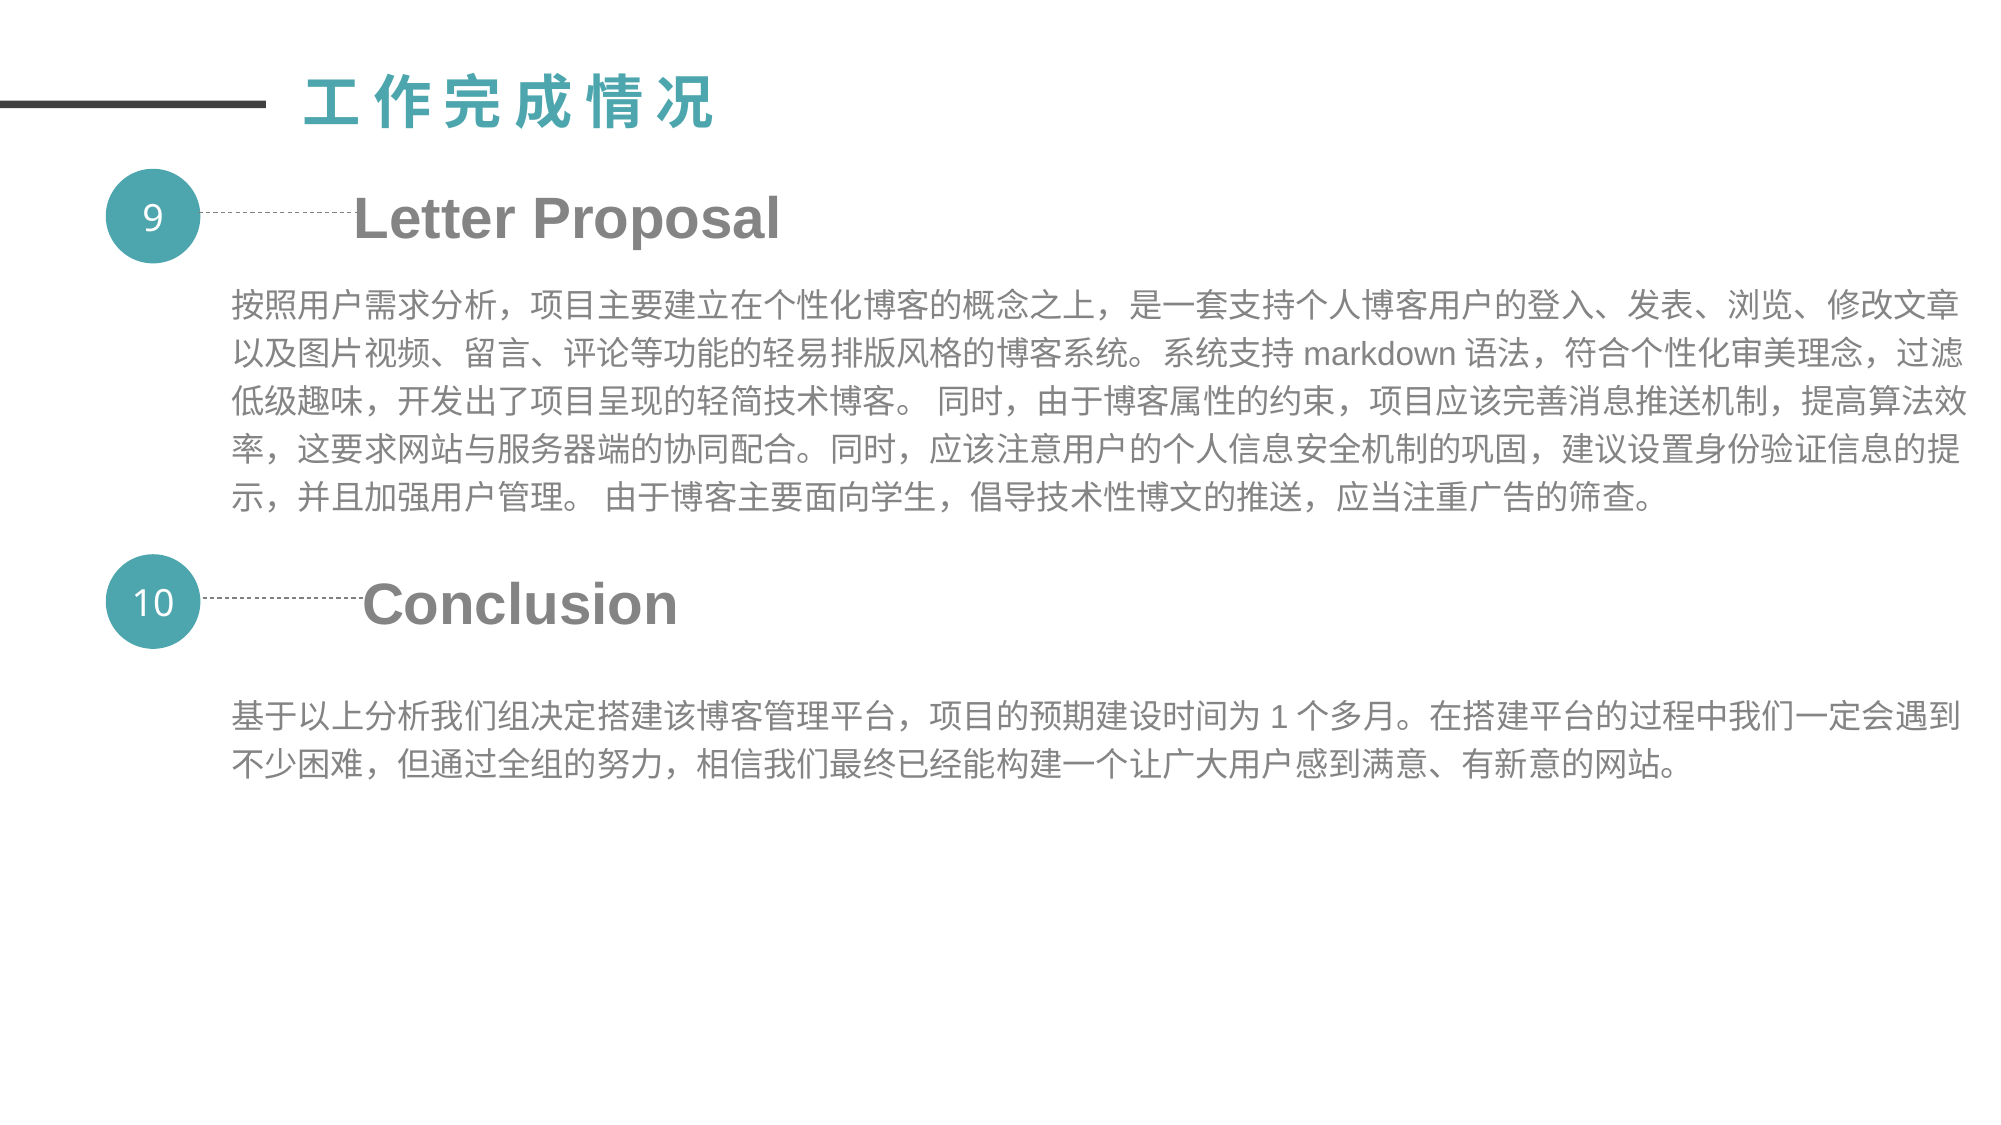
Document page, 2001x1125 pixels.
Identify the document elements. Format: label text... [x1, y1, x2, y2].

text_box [0, 57, 752, 157]
text_box 按照用户需求分析，项目主要建立在个性化博客的概念之上，是一套支持个人博客用户的登入、发表、浏览、修改文章以及图片视频、留言、评论等功能的轻易排版风格的博客系统。系统支持markdown语法，符合个性化审美理念，过滤低级趣味，开发出了项目呈现的轻简技术博客。 同时，由于博客属性的约束，项目应该完善消息推送机制，提高算法效率，这要求网站与服务器端的协同配合。同时，应该注意用户的个人信息安全机制的巩固，建议设置身份验证信息的提示，并且加强用户管理。 由于博客主要面向学生，倡导技术性博文的推送，应当注重广告的筛查。 [223, 269, 1987, 593]
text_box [105, 168, 201, 264]
text_box Conclusion [354, 558, 1167, 679]
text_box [105, 553, 201, 650]
text_box Letter Proposal [346, 173, 1158, 269]
text_box 基于以上分析我们组决定搭建该博客管理平台，项目的预期建设时间为1个多月。在搭建平台的过程中我们一定会遇到不少困难，但通过全组的努力，相信我们最终已经能构建一个让广大用户感到满意、有新意的网站。 [223, 679, 1987, 791]
